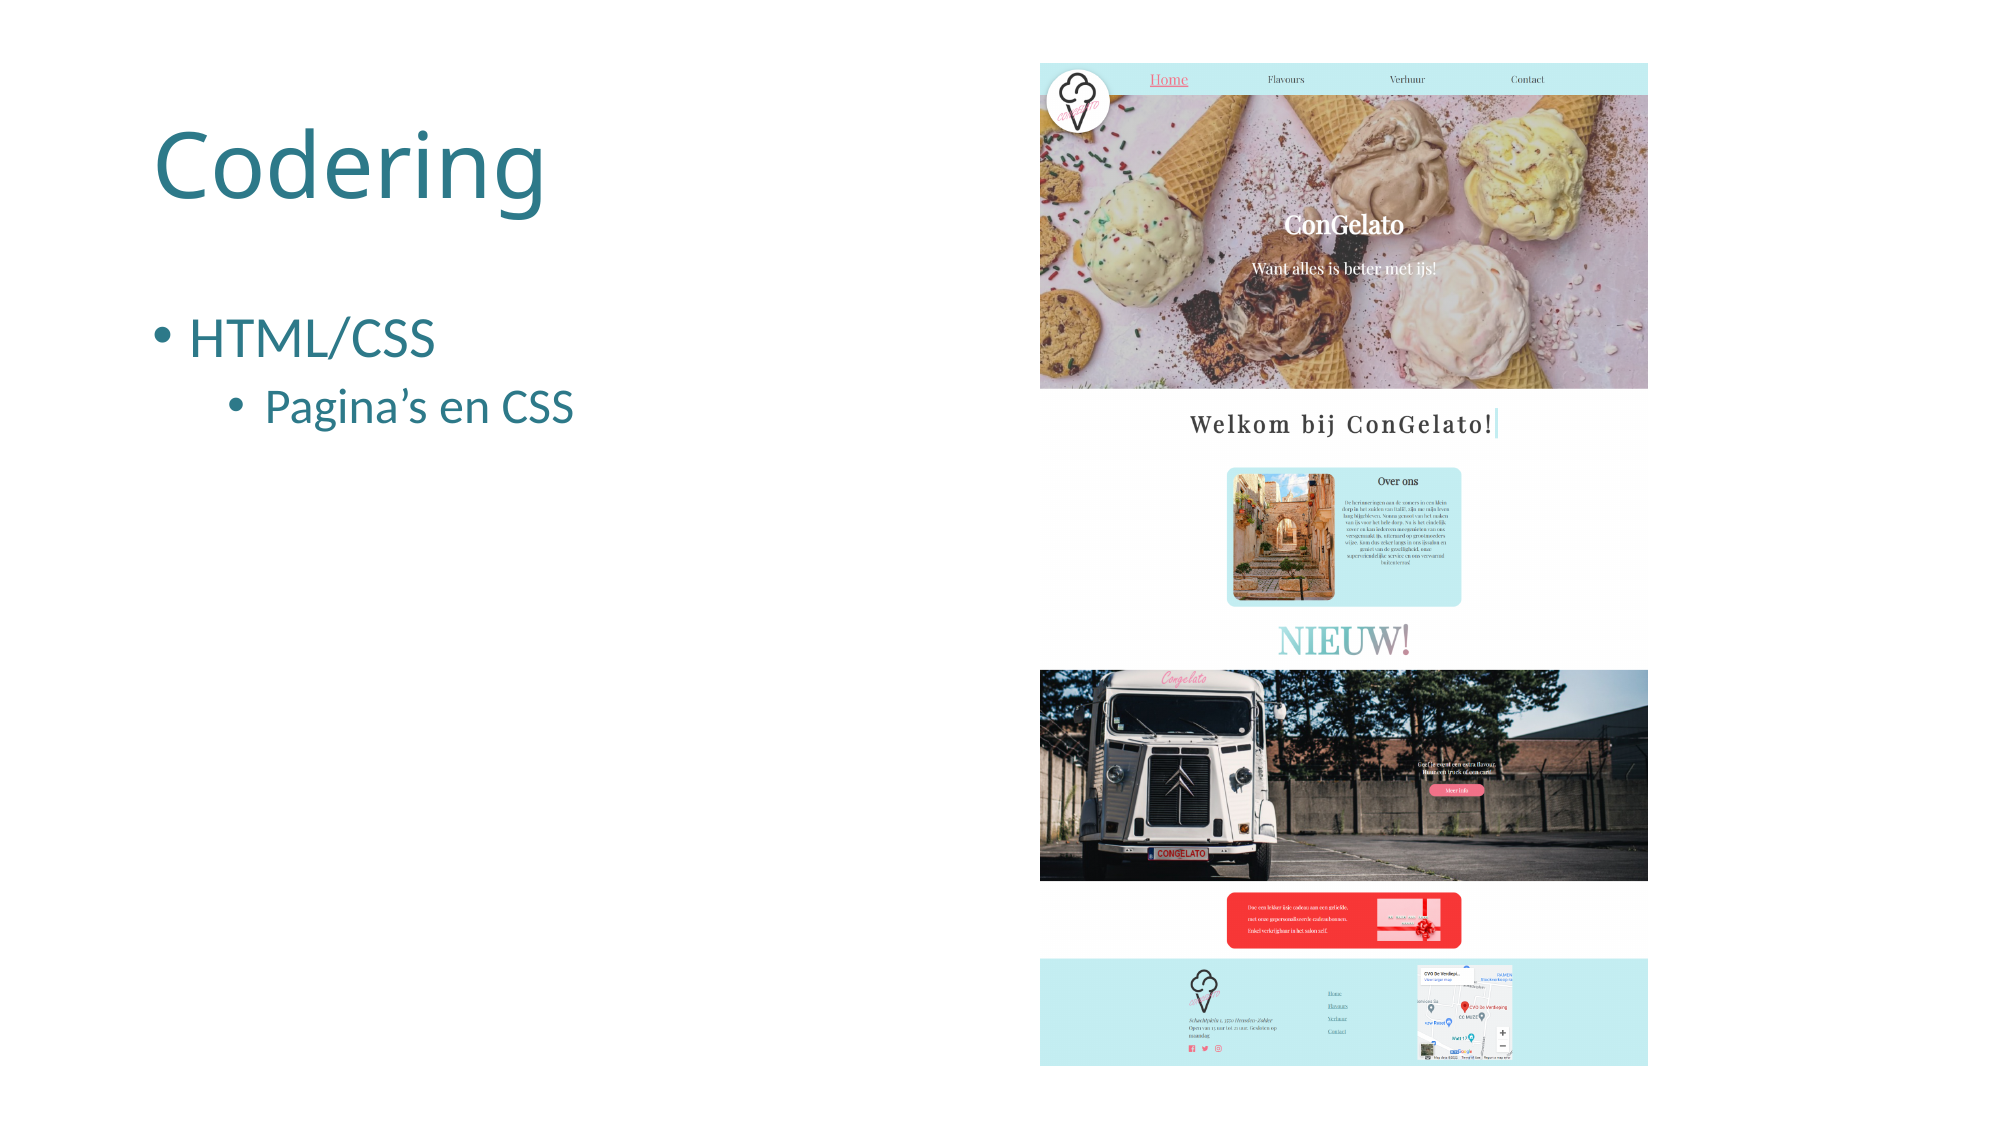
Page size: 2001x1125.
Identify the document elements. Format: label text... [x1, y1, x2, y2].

title Codering [137, 59, 1863, 278]
list HTML/CSS Pagina’s en CSS [137, 299, 988, 1014]
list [1040, 63, 1648, 1066]
